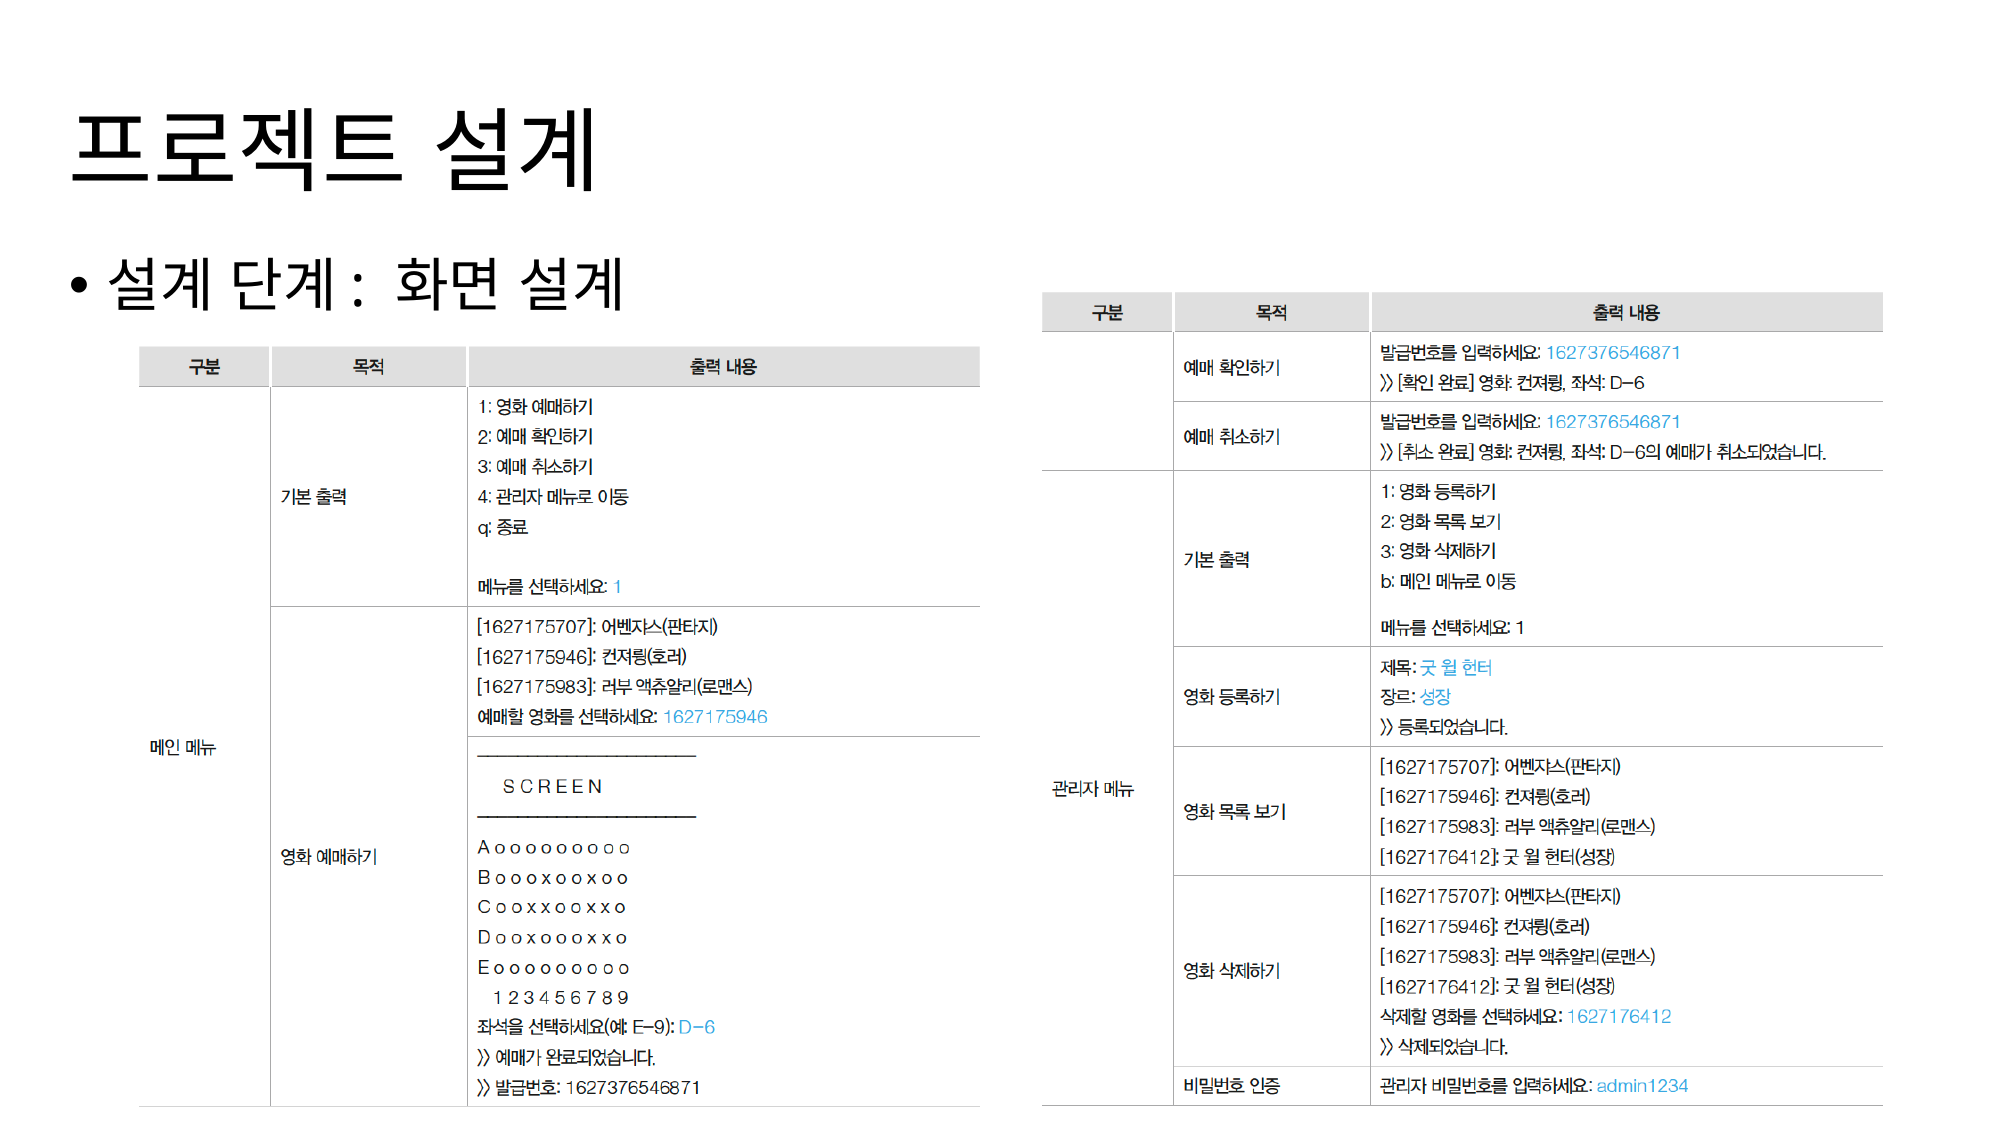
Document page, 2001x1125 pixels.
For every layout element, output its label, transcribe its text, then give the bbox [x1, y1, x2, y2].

title 프로젝트 설계 [53, 46, 1779, 248]
picture [137, 338, 981, 1107]
picture [1040, 290, 1884, 1107]
list 설계 단계: 화면 설계 [53, 248, 1944, 1061]
